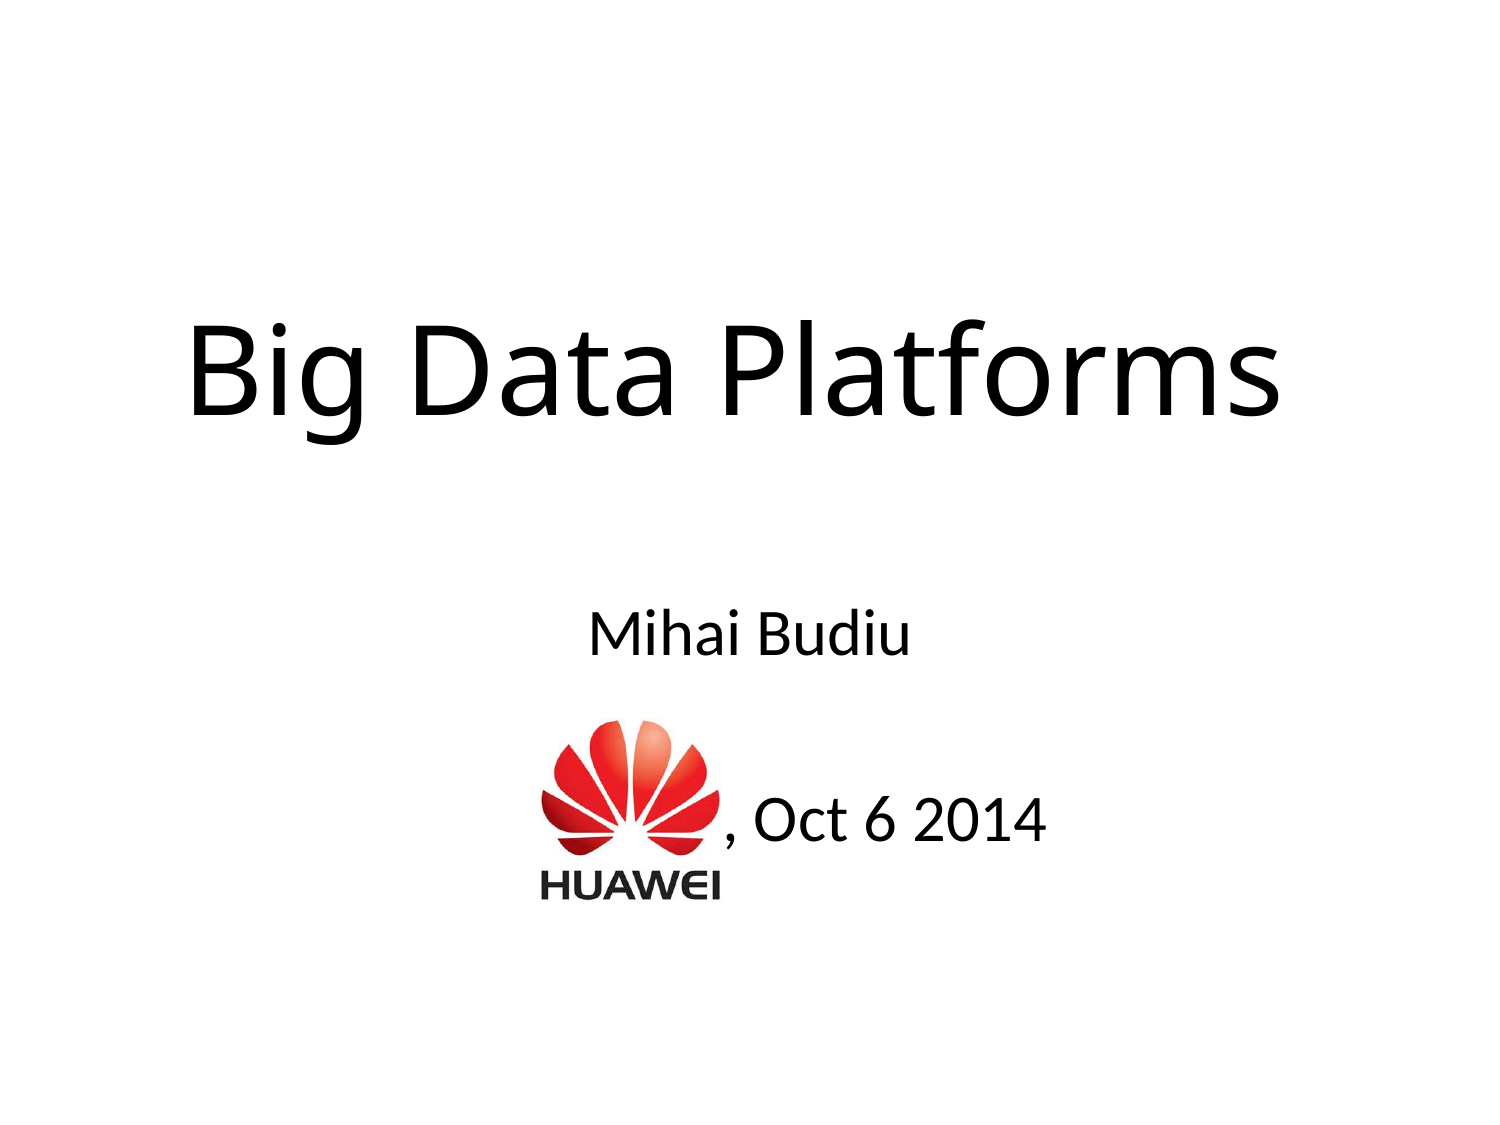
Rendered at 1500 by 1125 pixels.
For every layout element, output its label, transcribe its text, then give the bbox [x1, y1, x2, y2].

picture [538, 718, 722, 902]
title Big Data Platforms [0, 184, 1500, 450]
subtitle Mihai Budiu , Oct 6 2014 [187, 590, 1313, 863]
